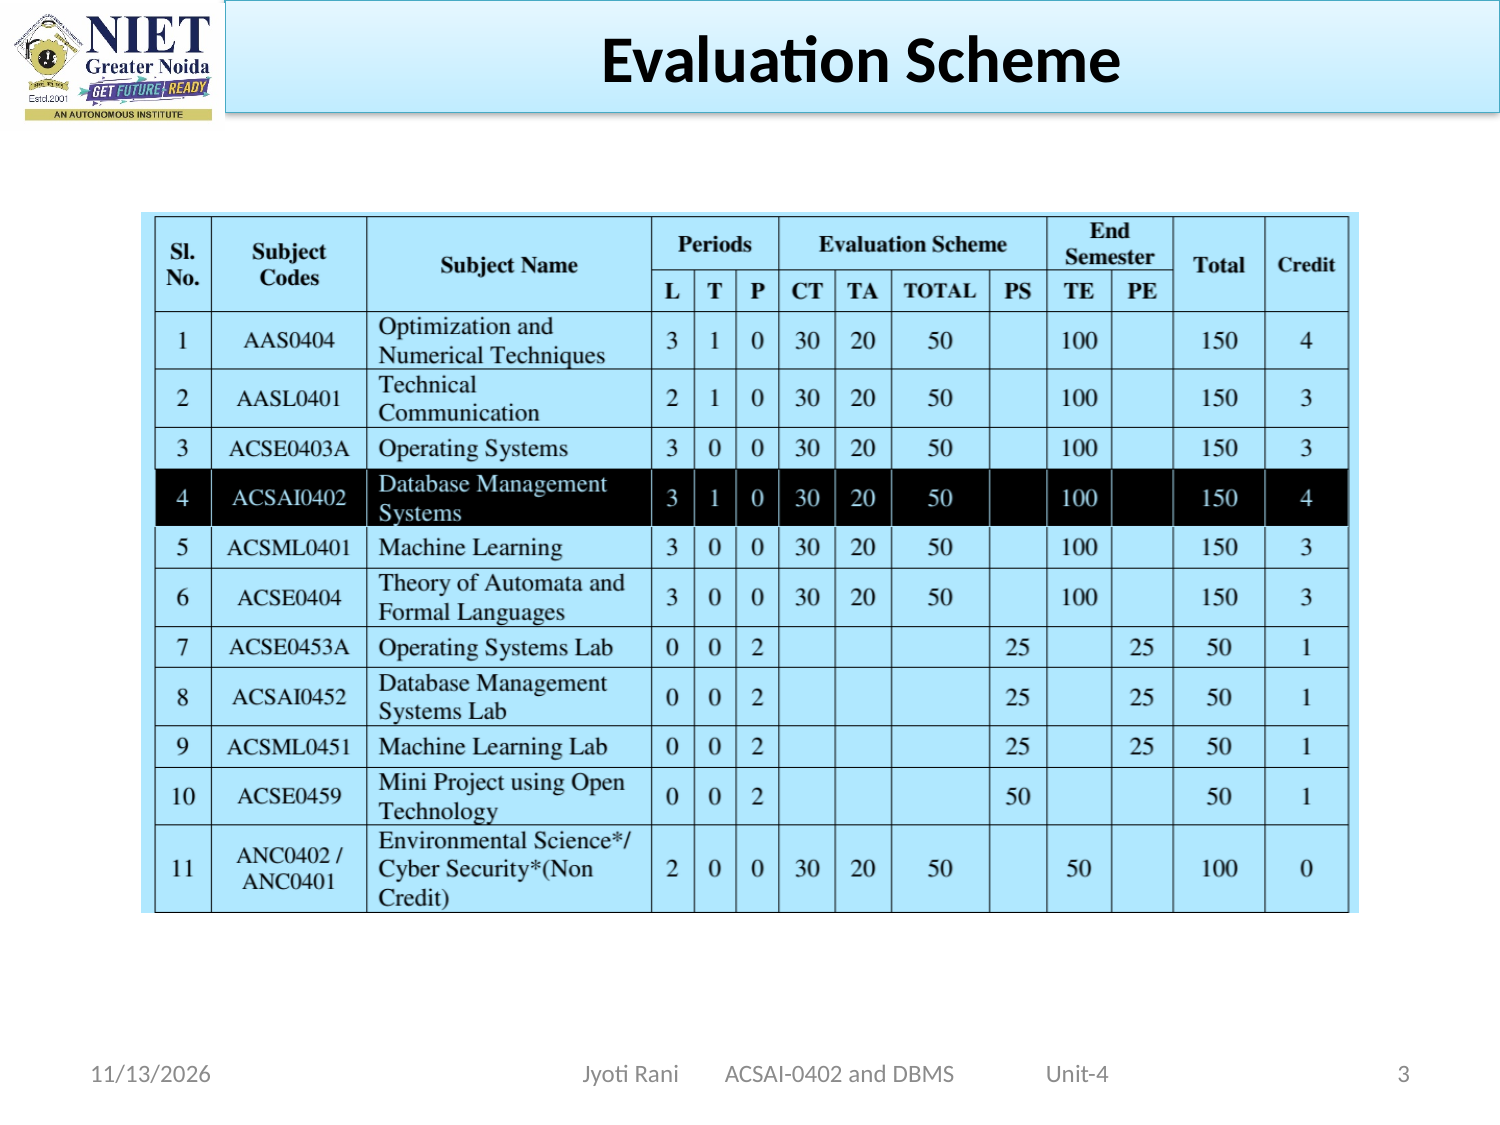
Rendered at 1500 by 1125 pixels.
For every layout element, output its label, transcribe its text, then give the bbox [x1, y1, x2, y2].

footer Jyoti Rani ACSAI-0402 and DBMS Unit-4 [387, 1042, 1074, 1103]
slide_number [75, 1042, 387, 1103]
picture [0, 3, 226, 132]
slide_number 3 [1074, 1042, 1425, 1103]
picture [141, 212, 1359, 913]
text_box Evaluation Scheme [224, 0, 1500, 113]
